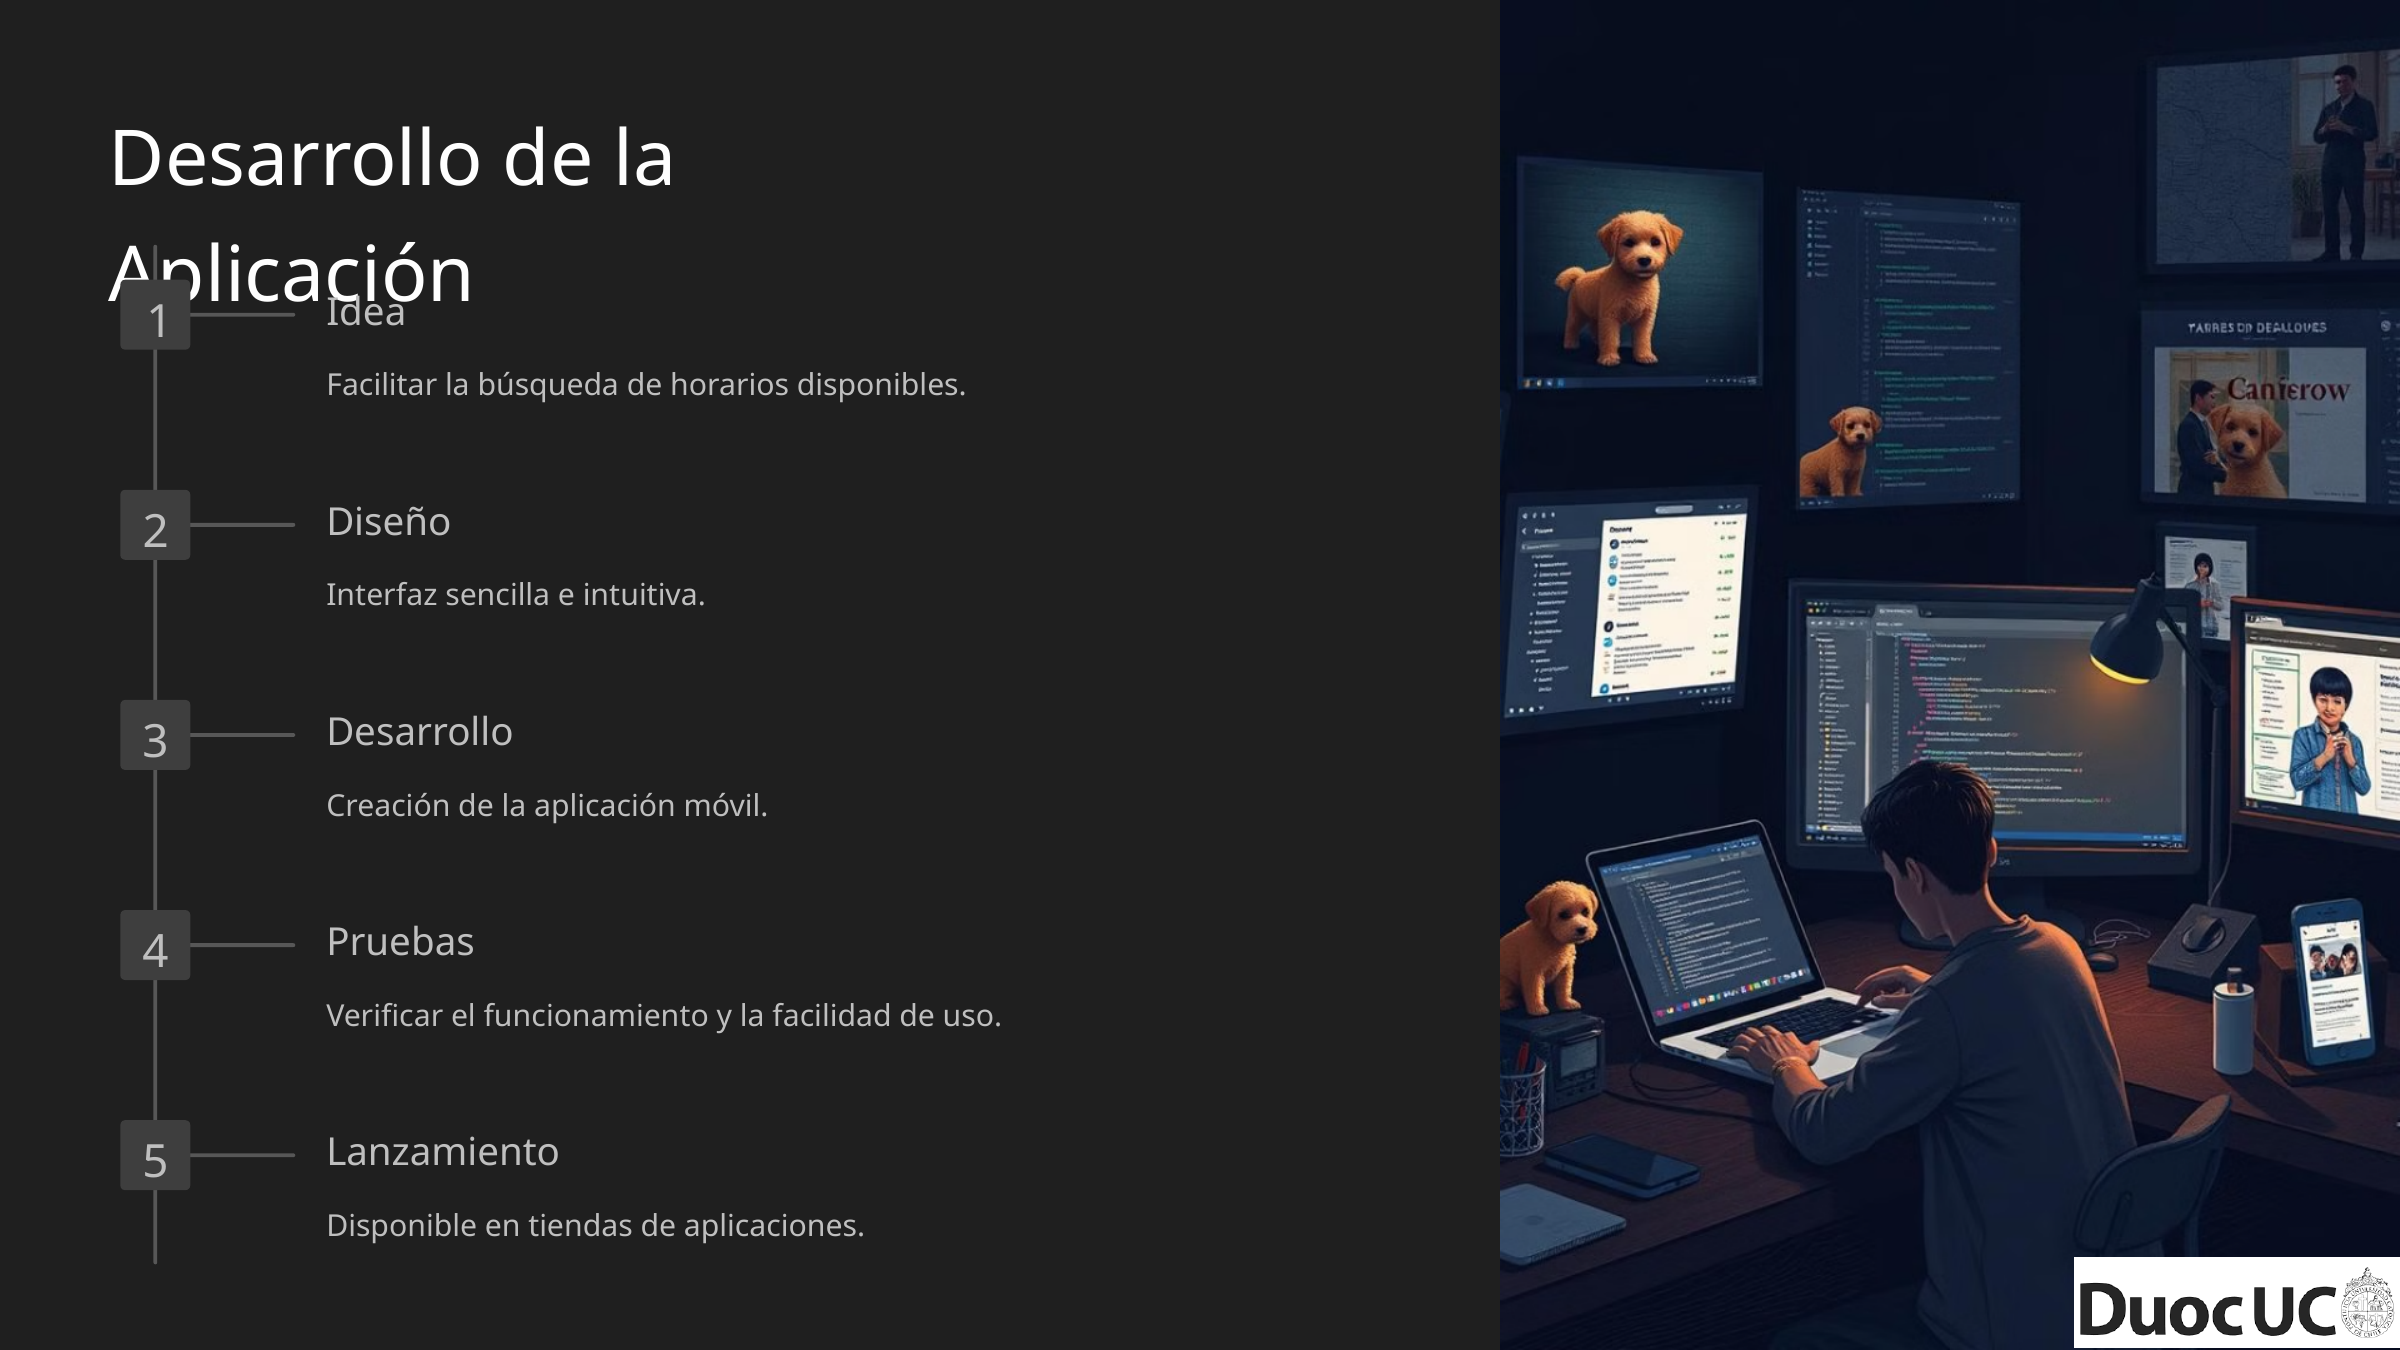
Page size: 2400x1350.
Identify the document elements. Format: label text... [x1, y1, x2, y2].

text_box 4 [141, 921, 170, 969]
text_box [120, 279, 191, 350]
text_box [153, 770, 158, 910]
text_box [153, 1191, 158, 1265]
text_box Pruebas [326, 906, 715, 955]
text_box Creación de la aplicación móvil. [326, 763, 1494, 813]
picture [1499, 0, 2400, 1350]
text_box 2 [142, 501, 169, 549]
text_box [191, 522, 296, 527]
text_box [191, 312, 296, 317]
text_box [191, 733, 296, 737]
text_box 5 [141, 1131, 169, 1179]
text_box [120, 699, 191, 770]
text_box Facilitar la búsqueda de horarios disponibles. [326, 343, 1494, 393]
text_box [191, 1153, 296, 1158]
text_box [120, 489, 191, 560]
text_box 1 [146, 291, 165, 338]
text_box [153, 981, 158, 1120]
text_box Desarrollo [326, 696, 715, 745]
text_box Verificar el funcionamiento y la facilidad de uso. [326, 973, 1494, 1024]
text_box [120, 910, 191, 981]
text_box [120, 1120, 191, 1191]
text_box [153, 350, 158, 489]
text_box Lanzamiento [326, 1116, 715, 1165]
text_box [191, 943, 296, 948]
text_box Disponible en tiendas de aplicaciones. [326, 1183, 1494, 1234]
text_box Diseño [326, 486, 715, 535]
text_box Idea [326, 275, 715, 325]
text_box [153, 560, 158, 699]
text_box Desarrollo de la Aplicación [108, 85, 1063, 183]
text_box [153, 244, 158, 279]
text_box Interfaz sencilla e intuitiva. [326, 553, 1494, 603]
text_box 3 [141, 711, 169, 759]
